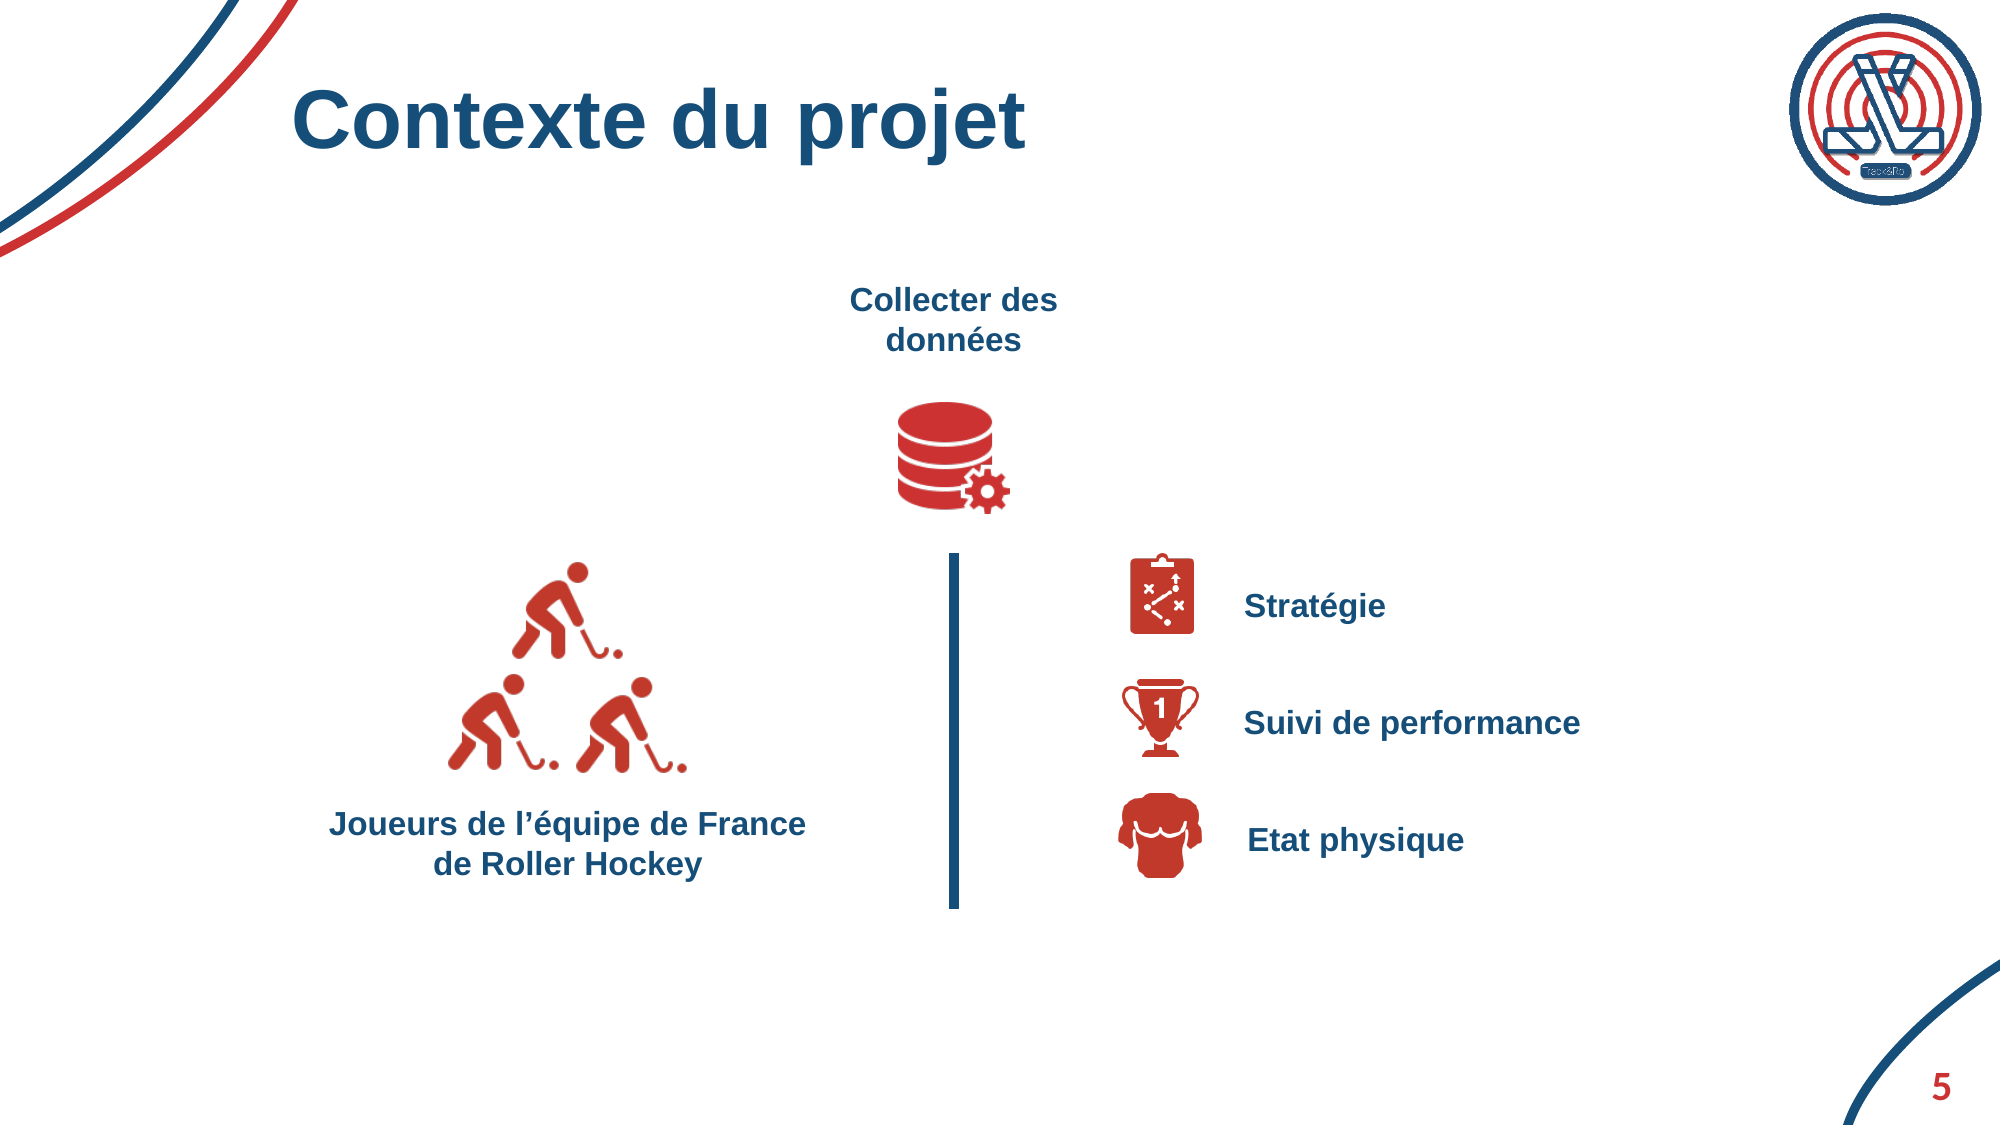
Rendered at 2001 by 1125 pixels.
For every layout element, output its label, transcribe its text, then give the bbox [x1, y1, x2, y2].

picture [1784, 8, 1986, 210]
picture [898, 402, 1010, 514]
picture [1118, 675, 1202, 760]
slide_number 5 [1893, 1042, 1991, 1125]
picture [1117, 793, 1202, 878]
text_box [1846, 1052, 1893, 1125]
text_box Contexte du projet [277, 57, 1490, 173]
text_box [0, 0, 294, 254]
text_box Joueurs de l’équipe de France de Roller Hockey [310, 794, 826, 980]
text_box [1903, 963, 2000, 1125]
text_box [949, 553, 959, 909]
text_box Stratégie [1226, 577, 1405, 632]
text_box Etat physique [1226, 811, 1487, 866]
picture [1120, 553, 1204, 638]
picture [446, 553, 689, 782]
text_box [0, 0, 235, 229]
text_box Suivi de performance [1226, 694, 1599, 749]
text_box Collecter des données [794, 271, 1114, 366]
